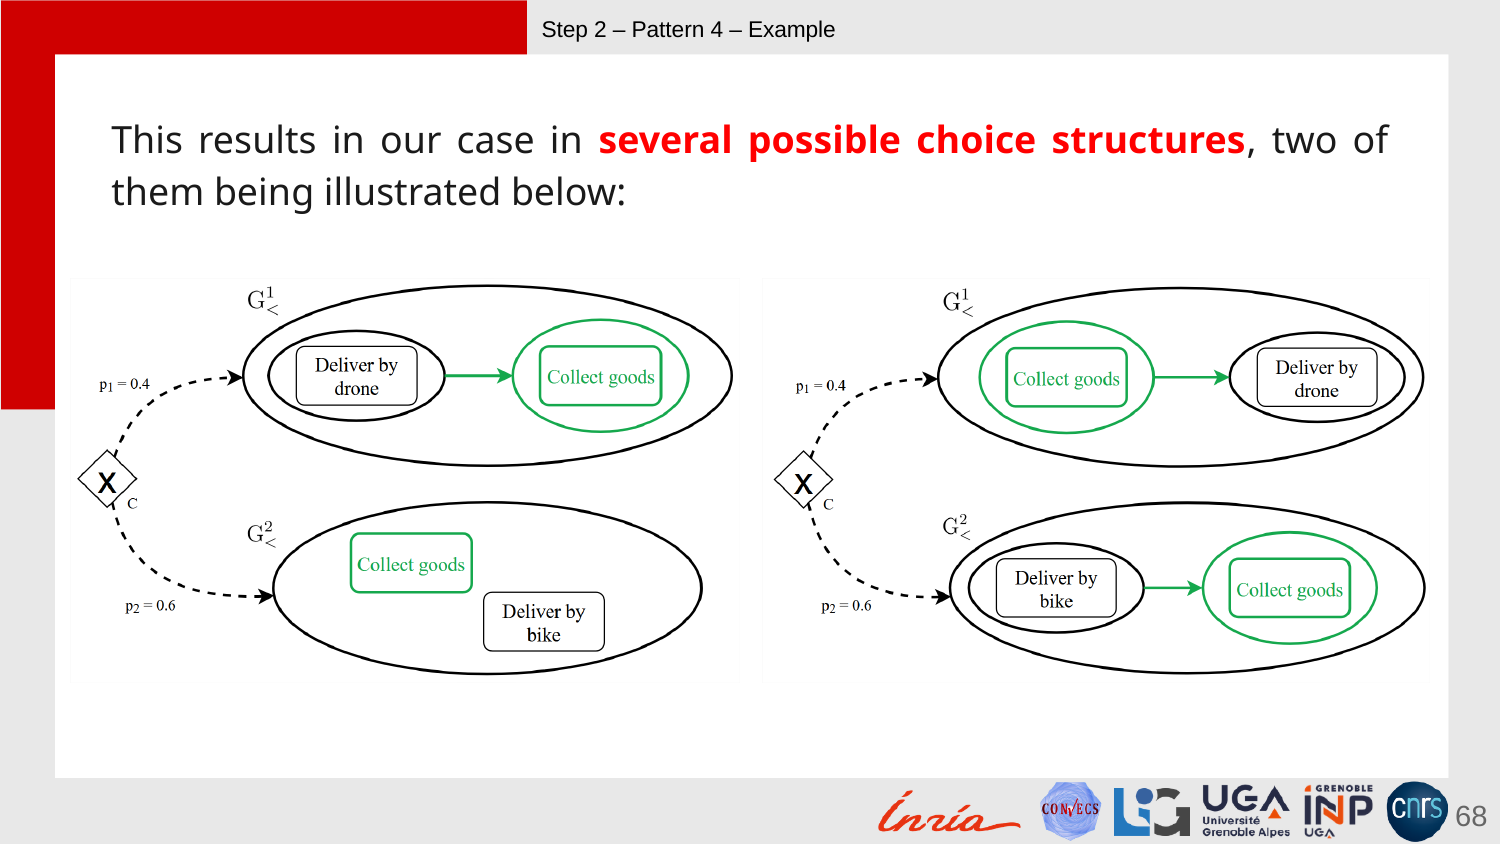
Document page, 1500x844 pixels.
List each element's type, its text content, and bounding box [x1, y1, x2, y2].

text_box 68 [1438, 784, 1500, 844]
picture [0, 0, 1500, 844]
text_box This results in our case in several possible choice structures, two of them being illustrated below: [96, 94, 1404, 228]
title Step 2 – Pattern 4 – Example [526, 0, 1341, 58]
